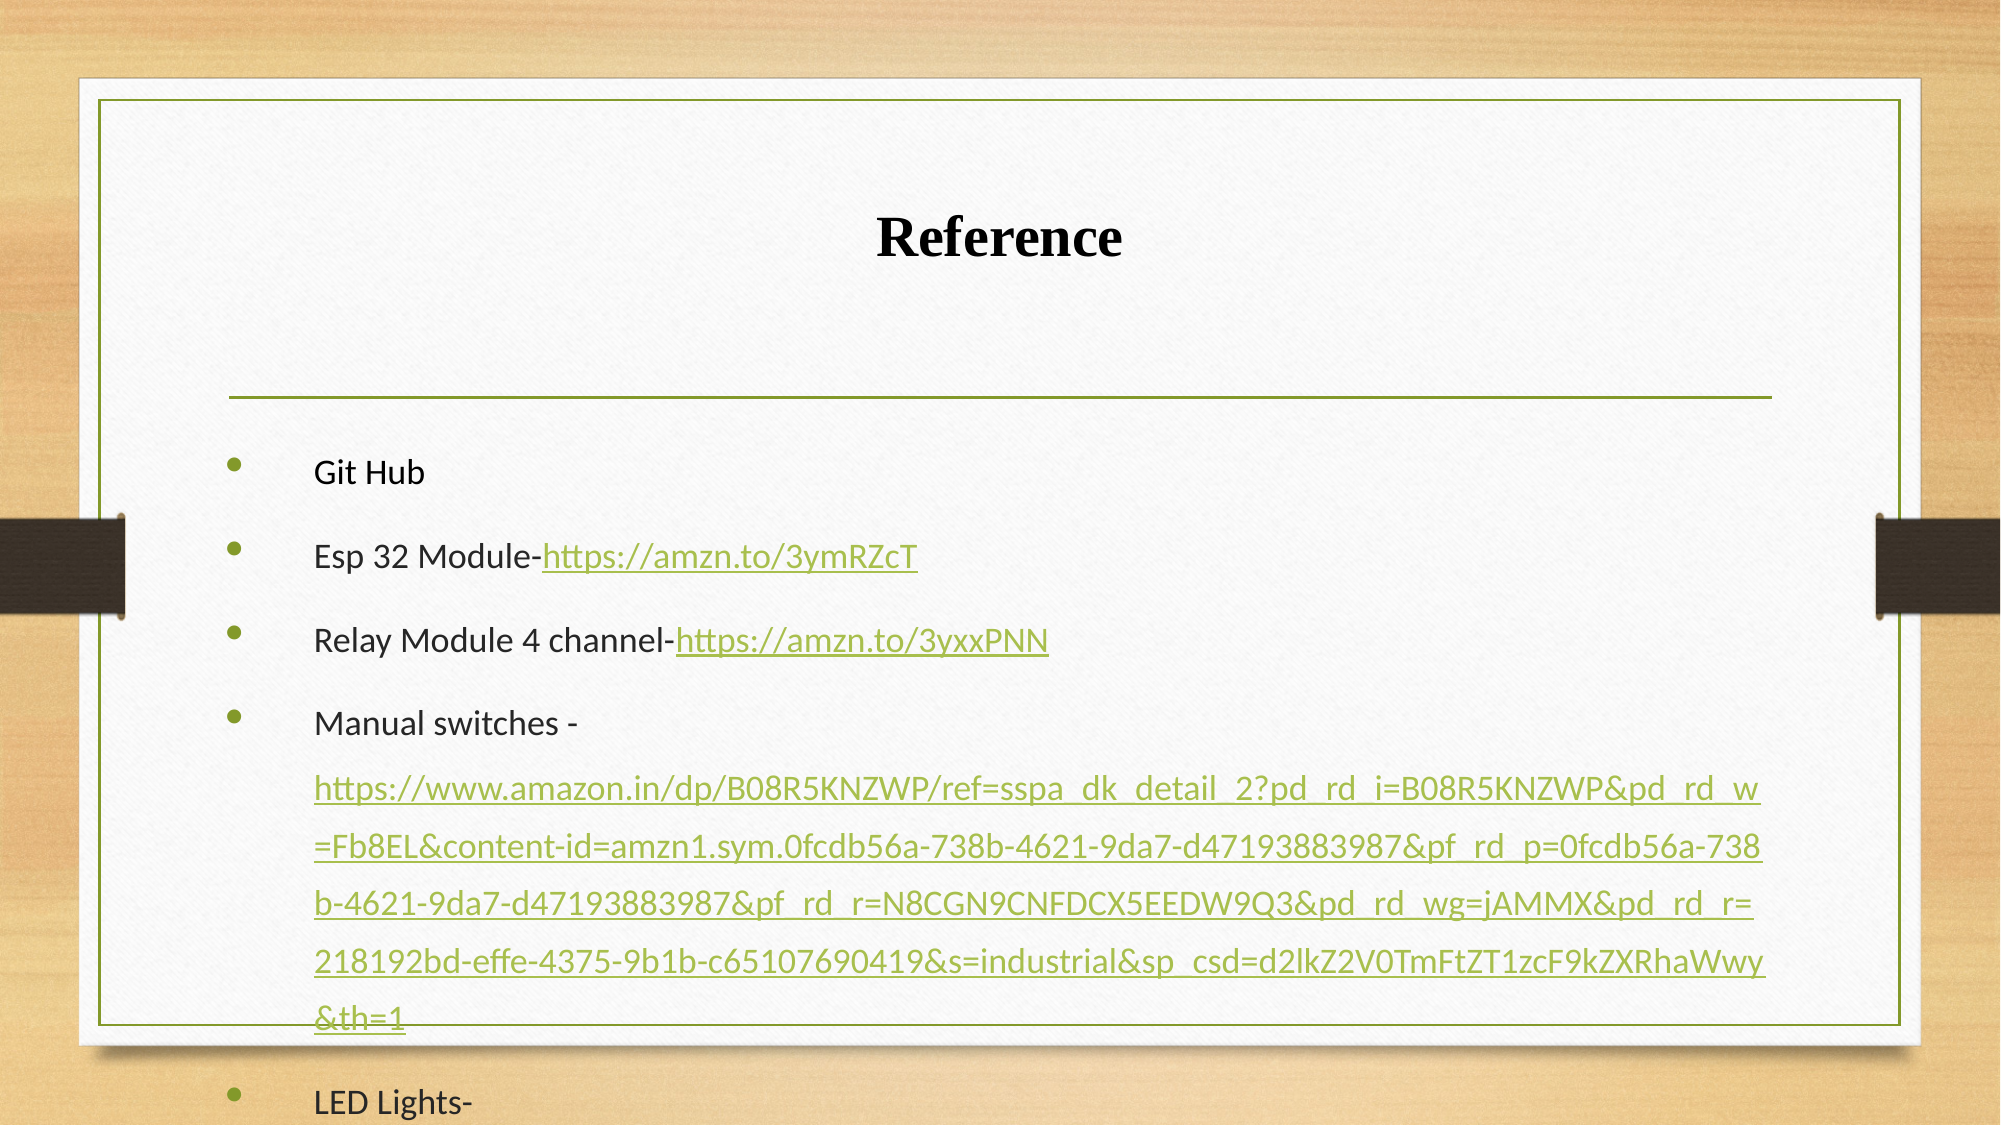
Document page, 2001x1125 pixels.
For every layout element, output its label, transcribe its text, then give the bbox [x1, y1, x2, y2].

picture [0, 0, 2001, 1125]
title Reference [212, 161, 1788, 375]
list Git Hub Esp 32 Module-https://amzn.to/3ymRZcT Relay Module 4 channel-https://amzn.to/3yxxPNN Manual switches -https://www.amazon.in/dp/B08R5KNZWP/ref=sspa_dk_detail_2?pd_rd_i=B08R5KNZWP&pd_rd_w=Fb8EL&content-id=amzn1.sym.0fcdb56a-738b-4621-9da7-d47193883987&pf_rd_p=0fcdb56a-738b-4621-9da7-d47193883987&pf_rd_r=N8CGN9CNFDCX5EEDW9Q3&pd_rd_wg=jAMMX&pd_rd_r=218192bd-effe-4375-9b1b-c65107690419&s=industrial&sp_csd=d2lkZ2V0TmFtZT1zcF9kZXRhaWwy&th=1 LED Lights-https://www.amazon.in/Philips-0-5-Decomini-Multicolor-Pack/dp/B01BGP193Y/ref=pd_vtp_h_pd_vtp_h_d_sccl_4/261-1852555-4406809?pd_rd_w=qixxP&content-id=amzn1.sym.6c9a4279-ad42-4fd6-b9a9-3cd14ede34c9&pf_rd_p=6c9a4279-ad42-4fd6-b9a9-3cd14ede34c9&pf_rd_r=FF75H7WS7W8XDJ1YPJY3&pd_rd_wg=1jV5s&pd_rd_r=3141cd6a-3b04-474b-a92d-047bbb66aaf2&pd_rd_i=B01BGP193Y&psc=1 [212, 419, 1788, 964]
